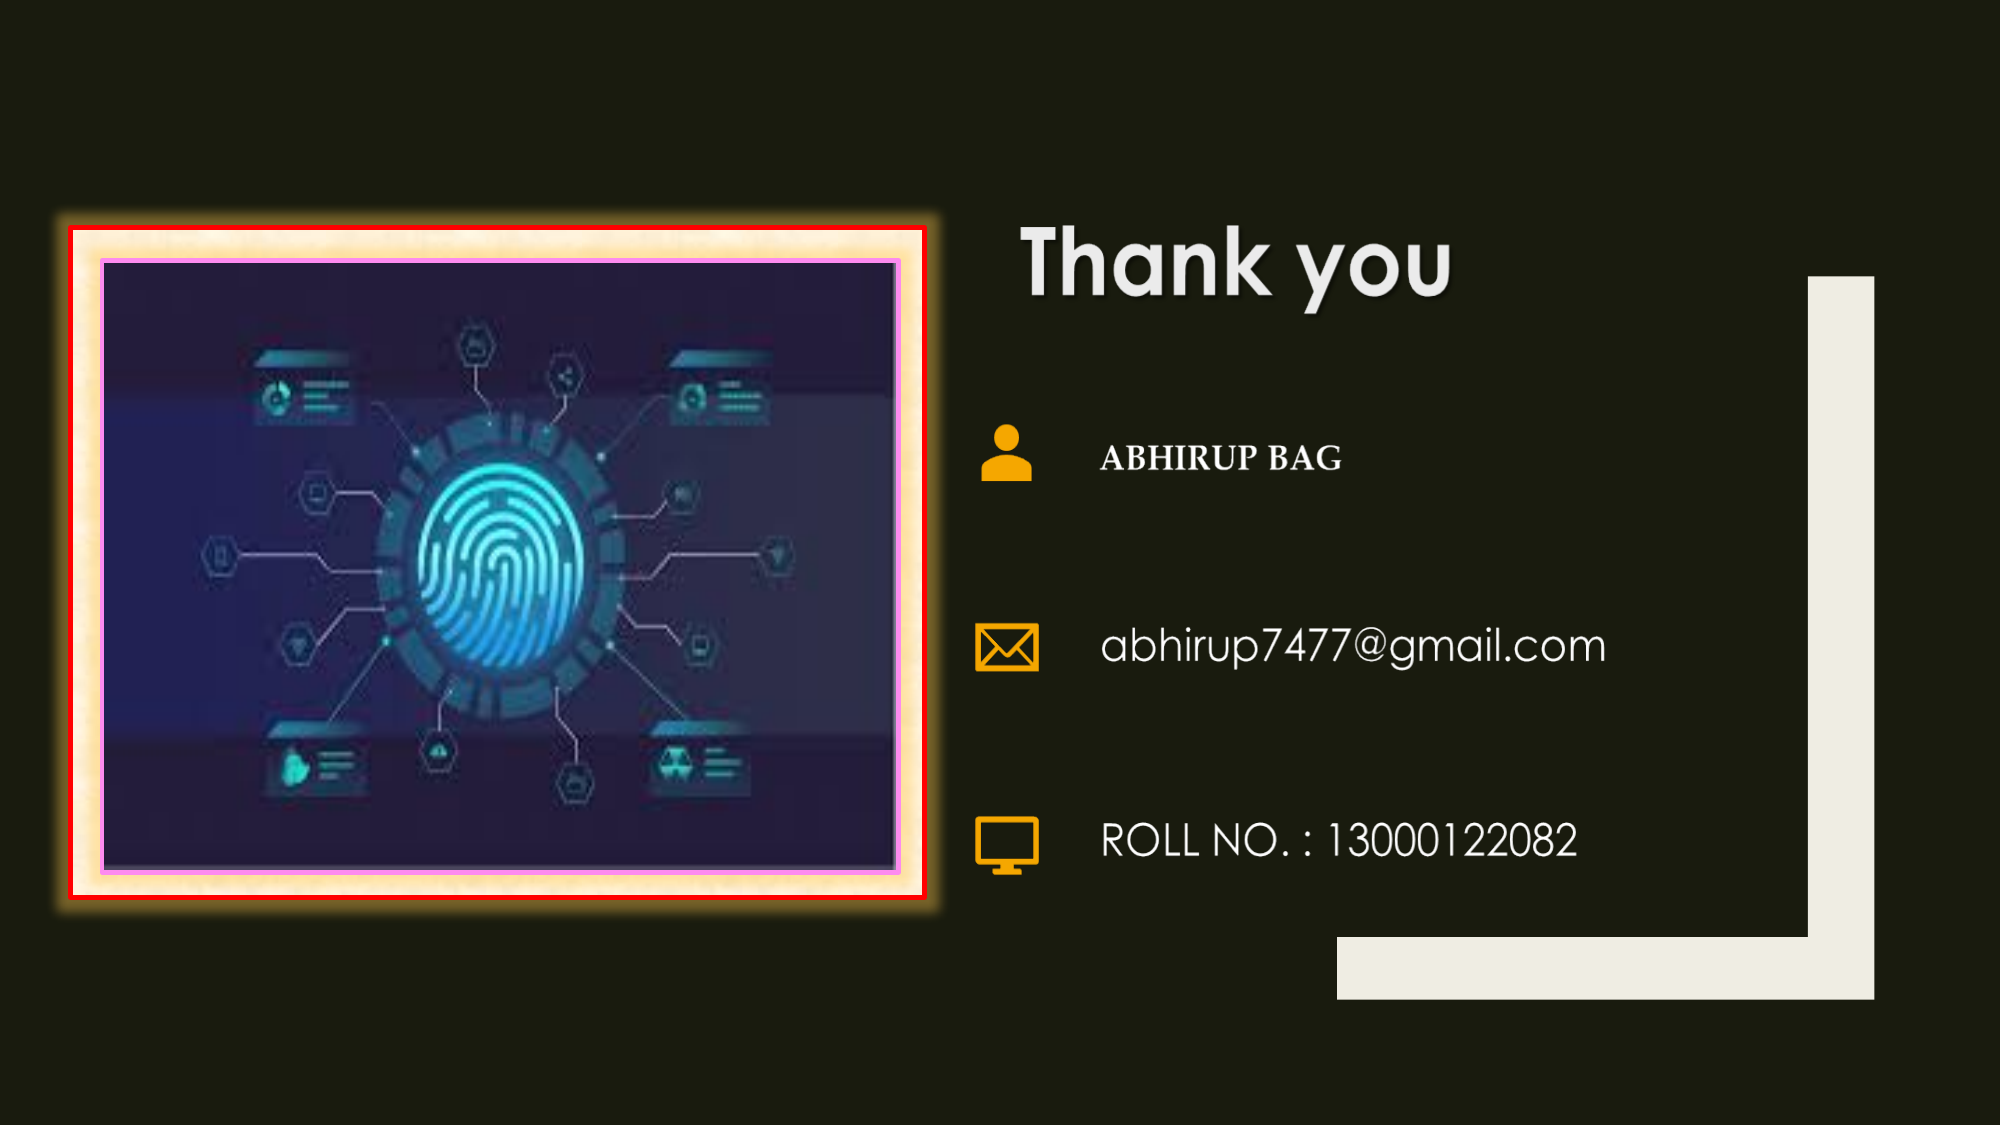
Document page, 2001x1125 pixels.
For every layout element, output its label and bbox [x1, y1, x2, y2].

text_box [67, 225, 927, 900]
picture [932, 171, 1696, 893]
picture [104, 262, 897, 870]
